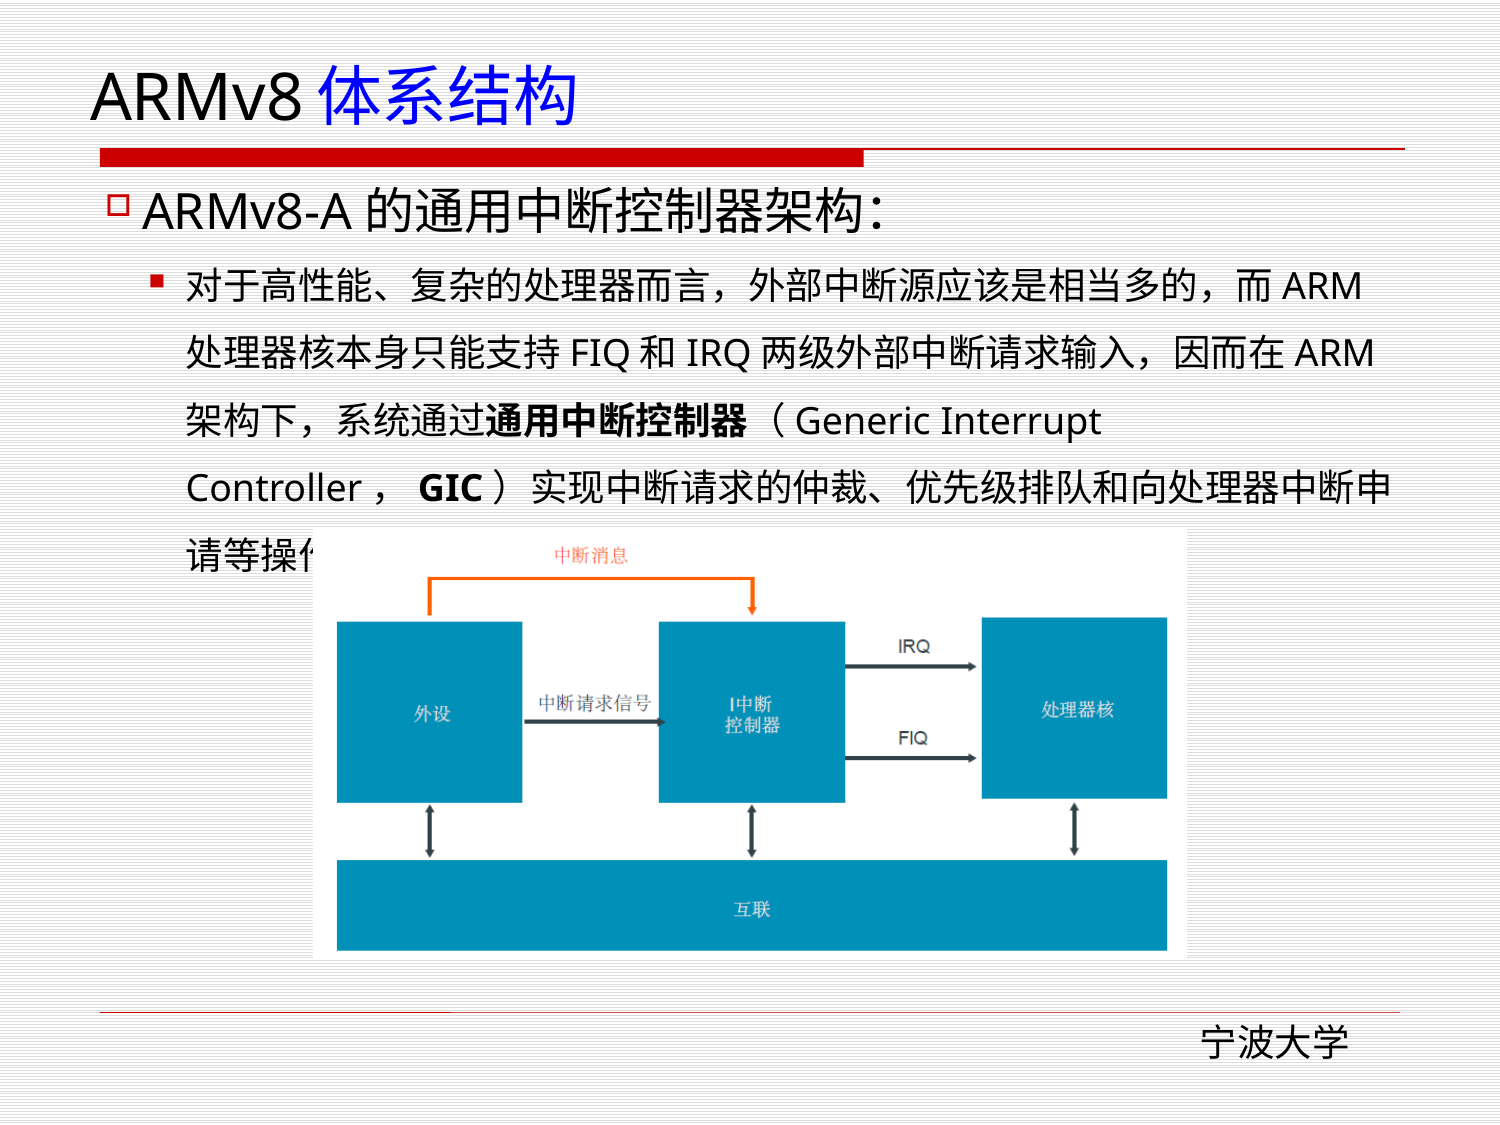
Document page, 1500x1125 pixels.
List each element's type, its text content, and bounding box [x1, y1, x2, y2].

list ARMv8-A的通用中断控制器架构： 对于高性能、复杂的处理器而言，外部中断源应该是相当多的，而ARM处理器核本身只能支持FIQ和IRQ两级外部中断请求输入，因而在ARM架构下，系统通过通用中断控制器（Generic Interrupt Controller，GIC）实现中断请求的仲裁、优先级排队和向处理器中断申请等操作。 [90, 171, 1410, 973]
title ARMv8体系结构 [90, 54, 1410, 135]
picture [313, 527, 1187, 959]
